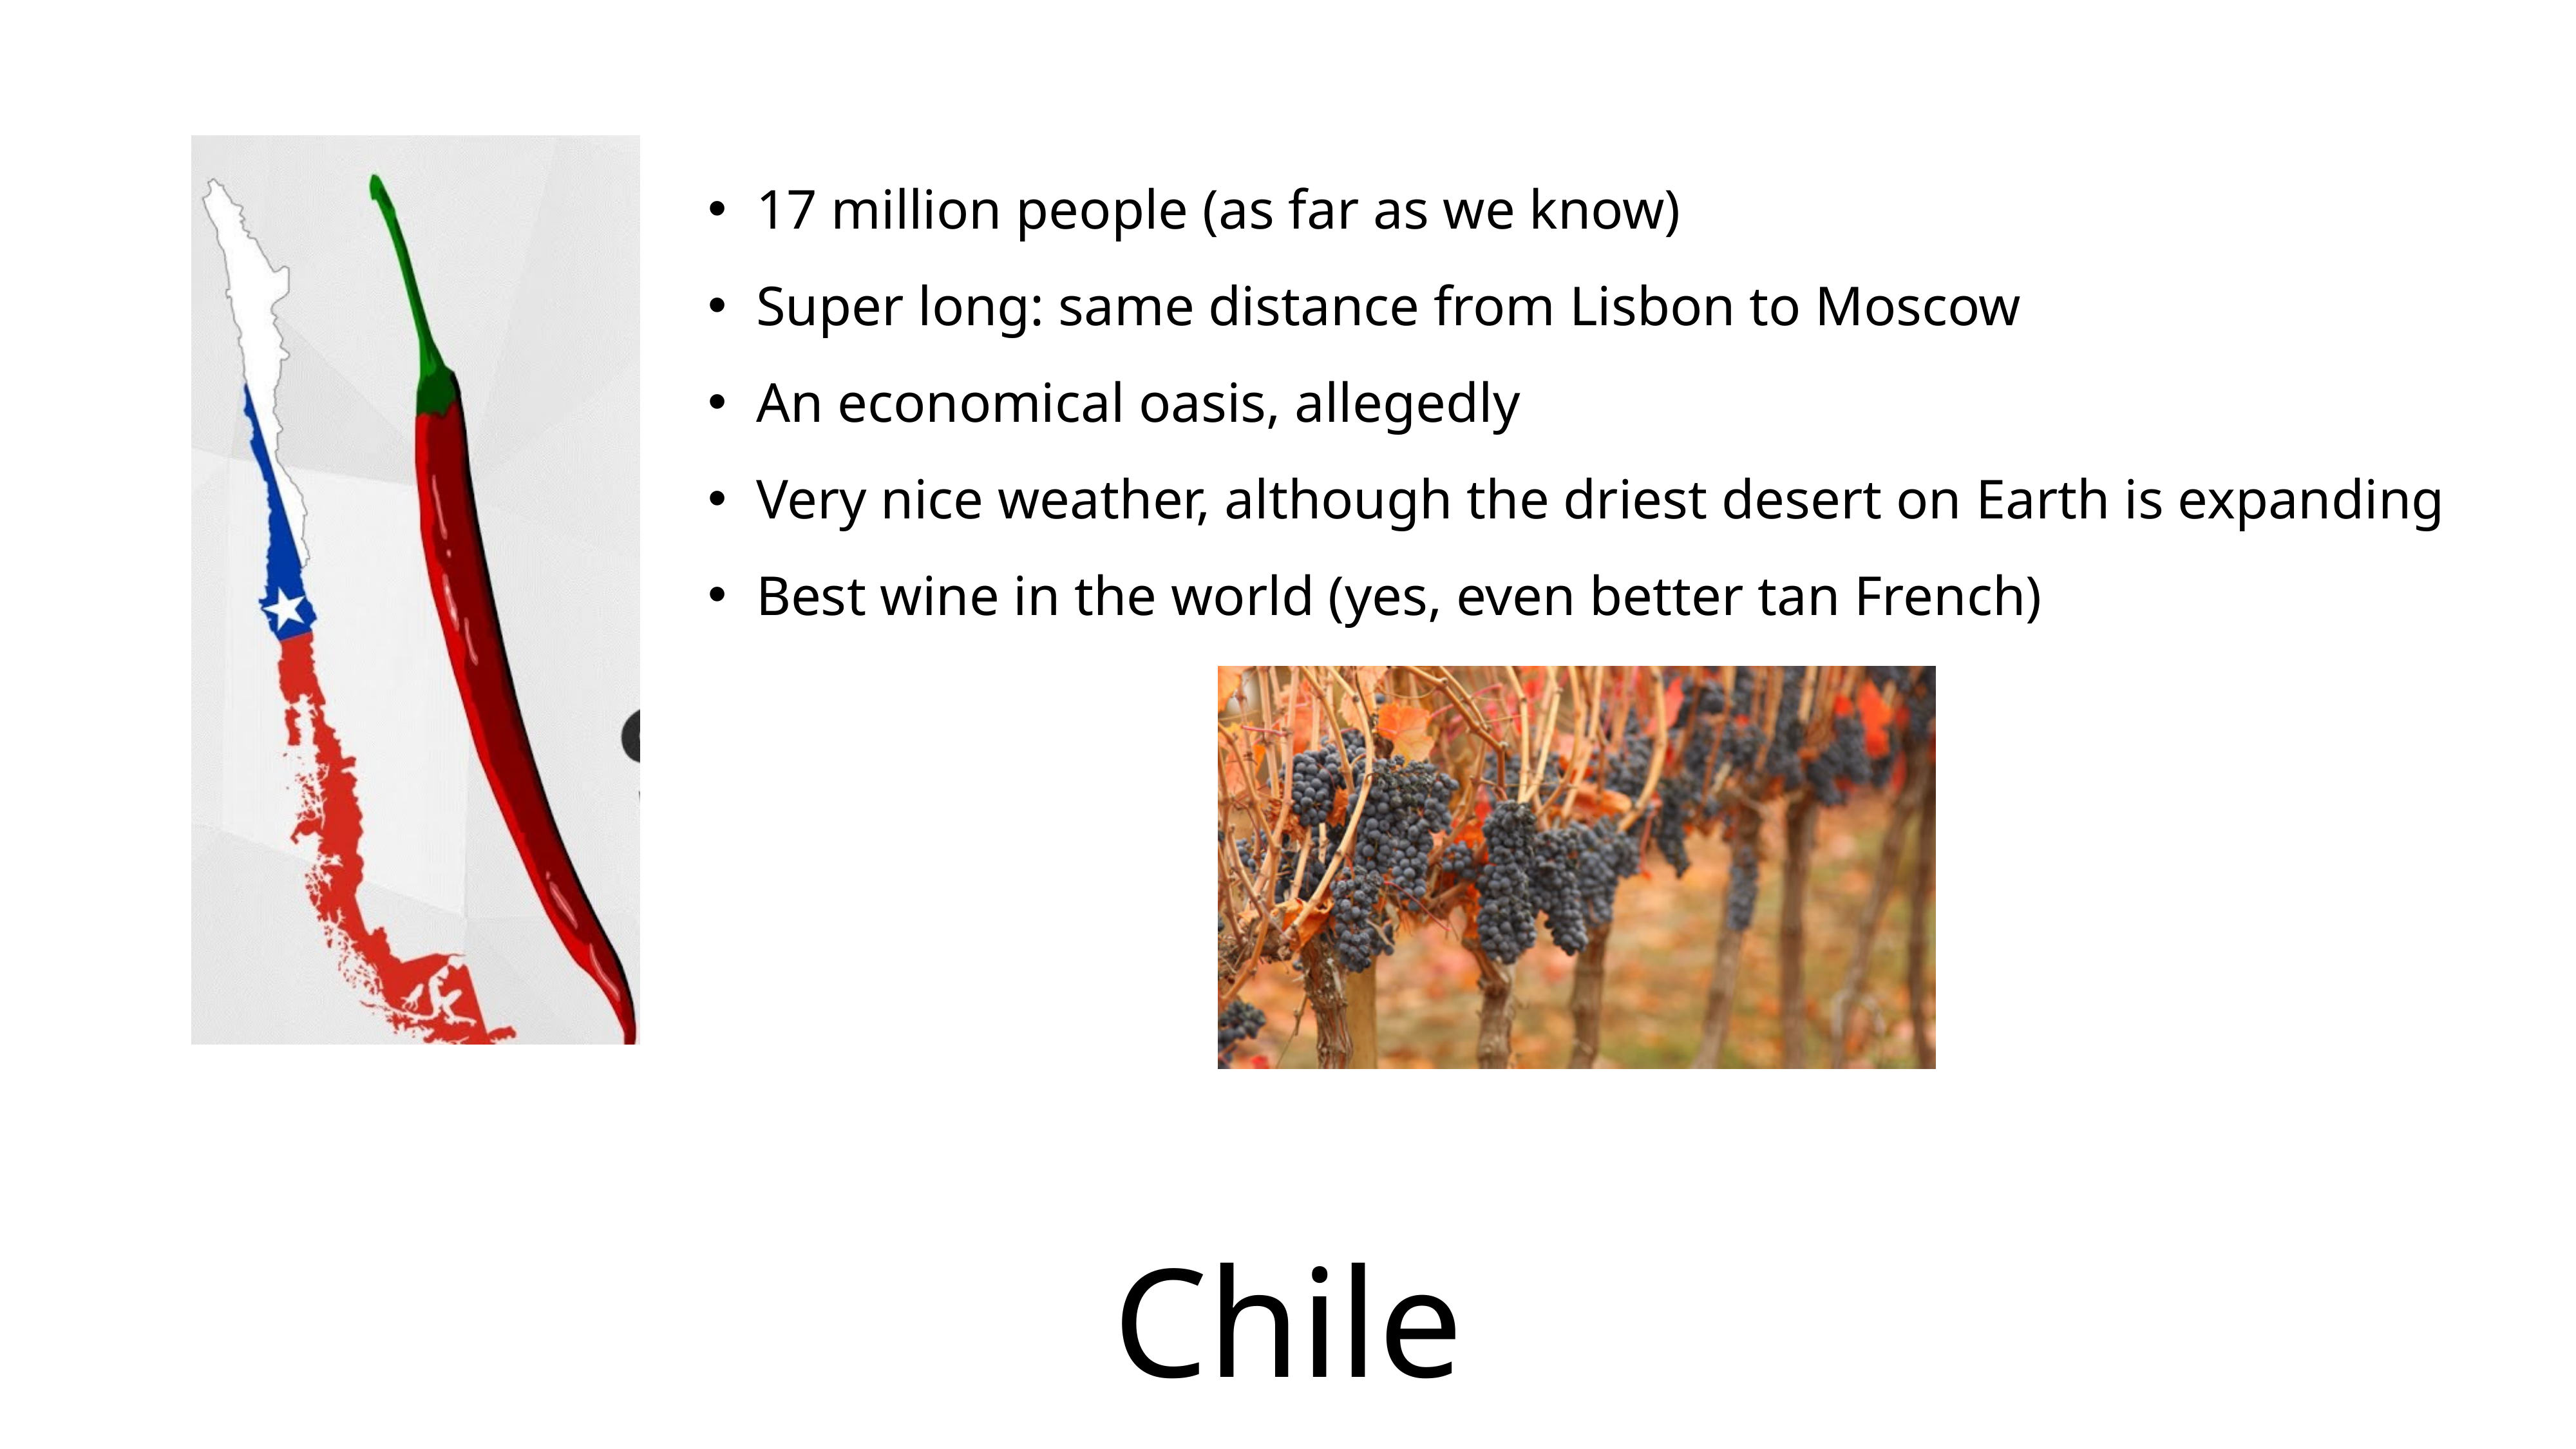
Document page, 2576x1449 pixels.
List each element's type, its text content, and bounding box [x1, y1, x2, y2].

picture [191, 135, 641, 1045]
text_box 17 million people (as far as we know) Super long: same distance from Lisbon to Moscow An economical oasis, allegedly Very nice weather, although the driest desert on Earth is expanding Best wine in the world (yes, even better tan French) [702, 138, 2452, 696]
title Chile [66, 1200, 2510, 1414]
picture [1218, 666, 1937, 1069]
